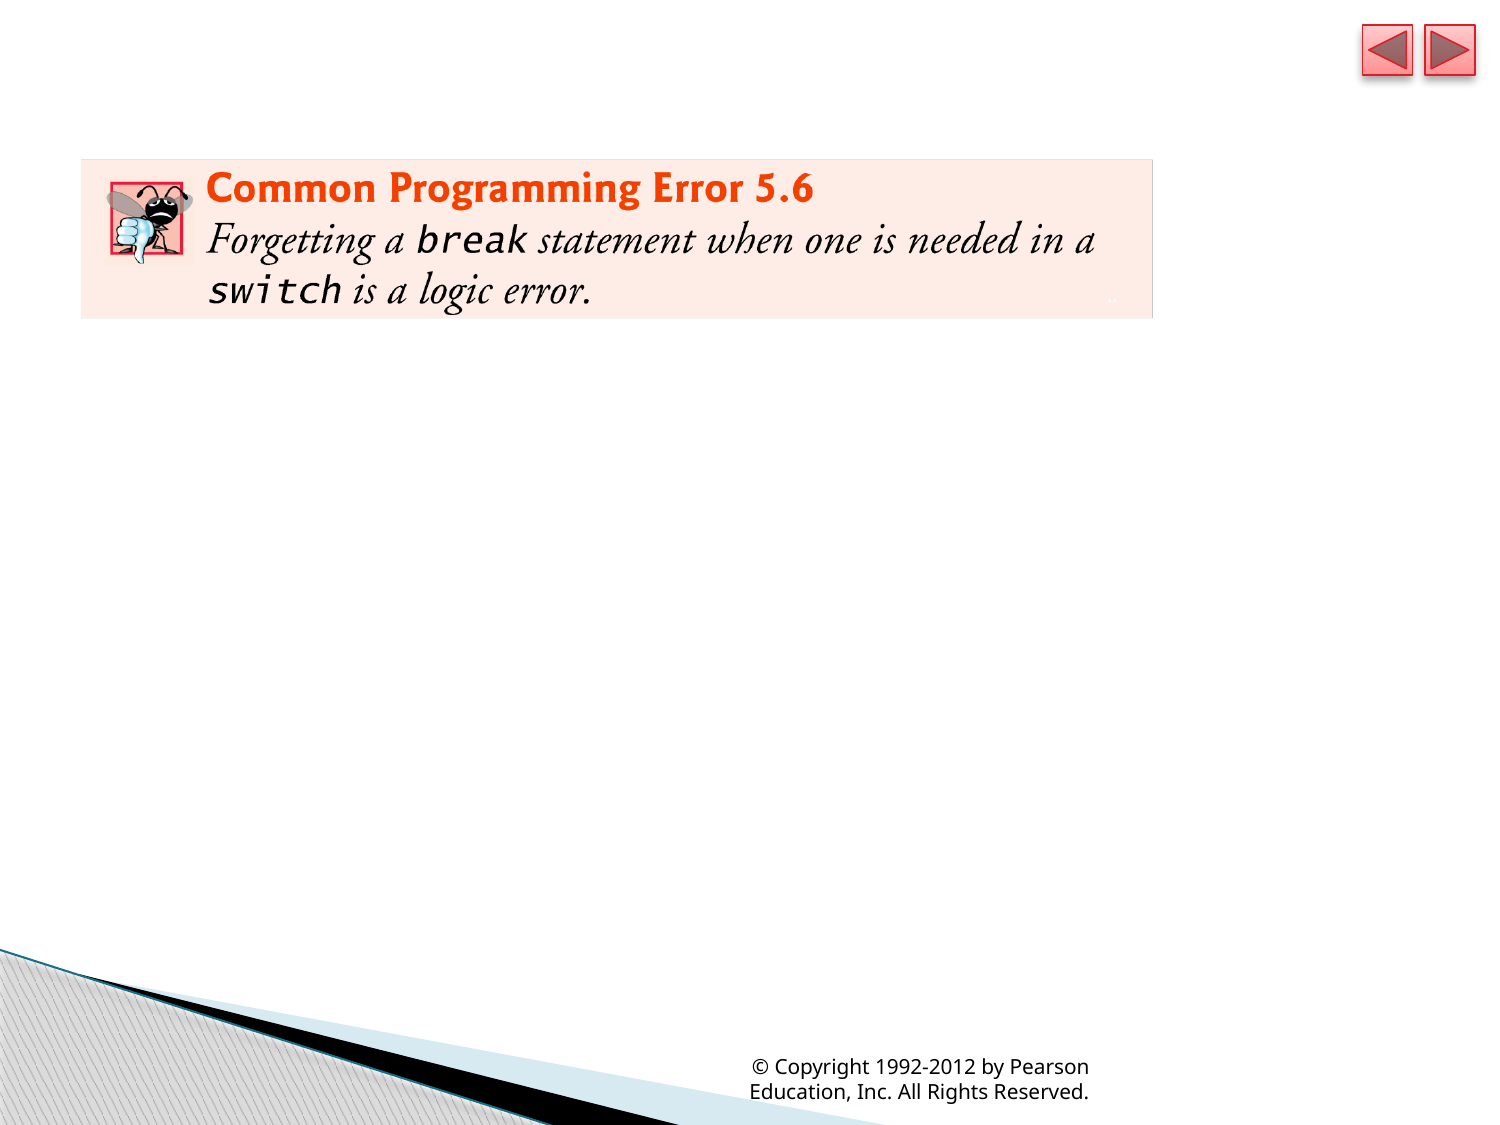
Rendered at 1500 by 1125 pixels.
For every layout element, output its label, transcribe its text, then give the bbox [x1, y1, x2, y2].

footer © Copyright 1992-2012 by Pearson Education, Inc. All Rights Reserved. [650, 1051, 1105, 1112]
picture [0, 106, 1500, 1018]
